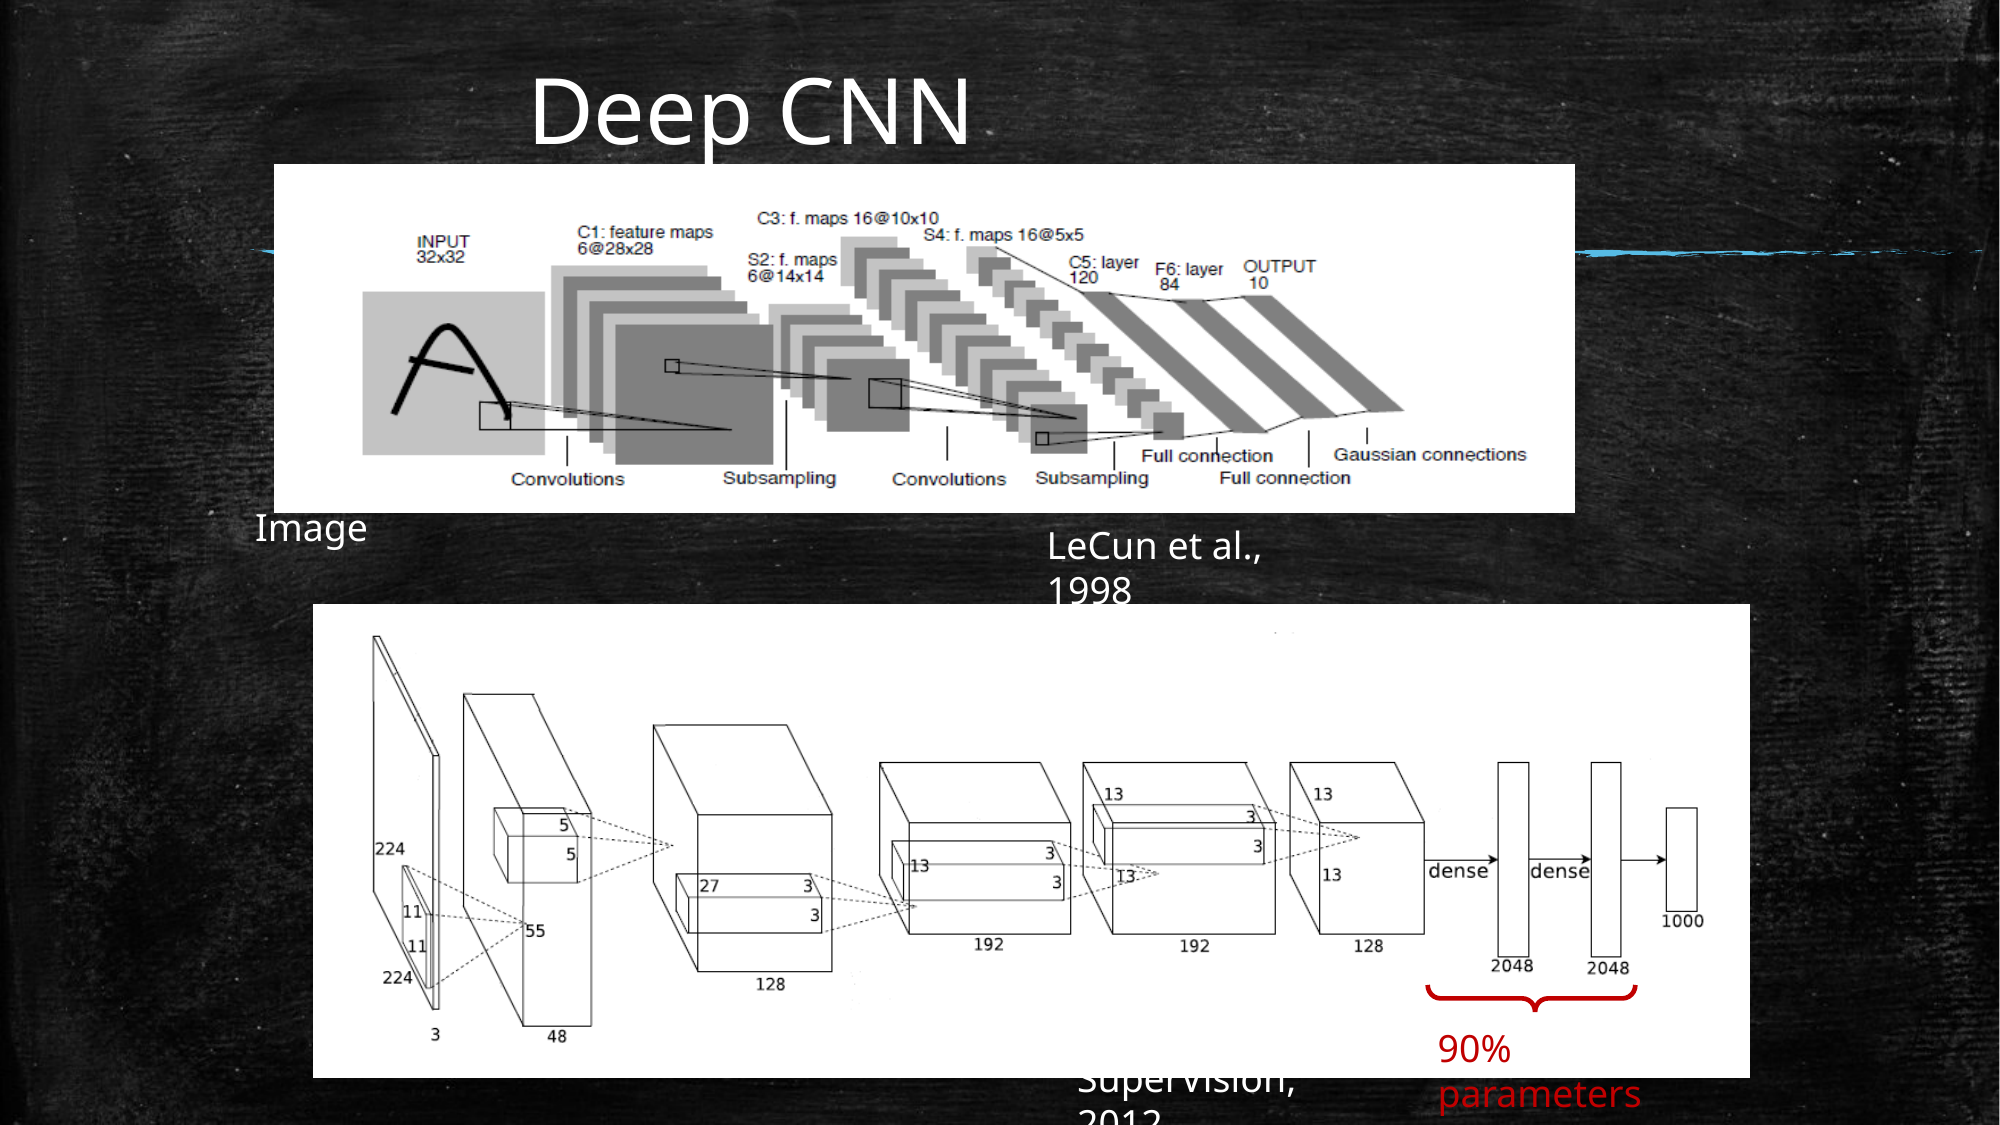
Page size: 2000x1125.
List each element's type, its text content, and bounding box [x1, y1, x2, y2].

text_box Deep CNN [512, 6, 1806, 224]
picture [313, 604, 1750, 1078]
text_box LeCun et al., 1998 [1031, 514, 1360, 604]
text_box Image [240, 496, 388, 562]
text_box SuperVision, 2012 [1062, 1078, 1391, 1125]
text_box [1422, 984, 1721, 1078]
picture [274, 164, 1575, 513]
